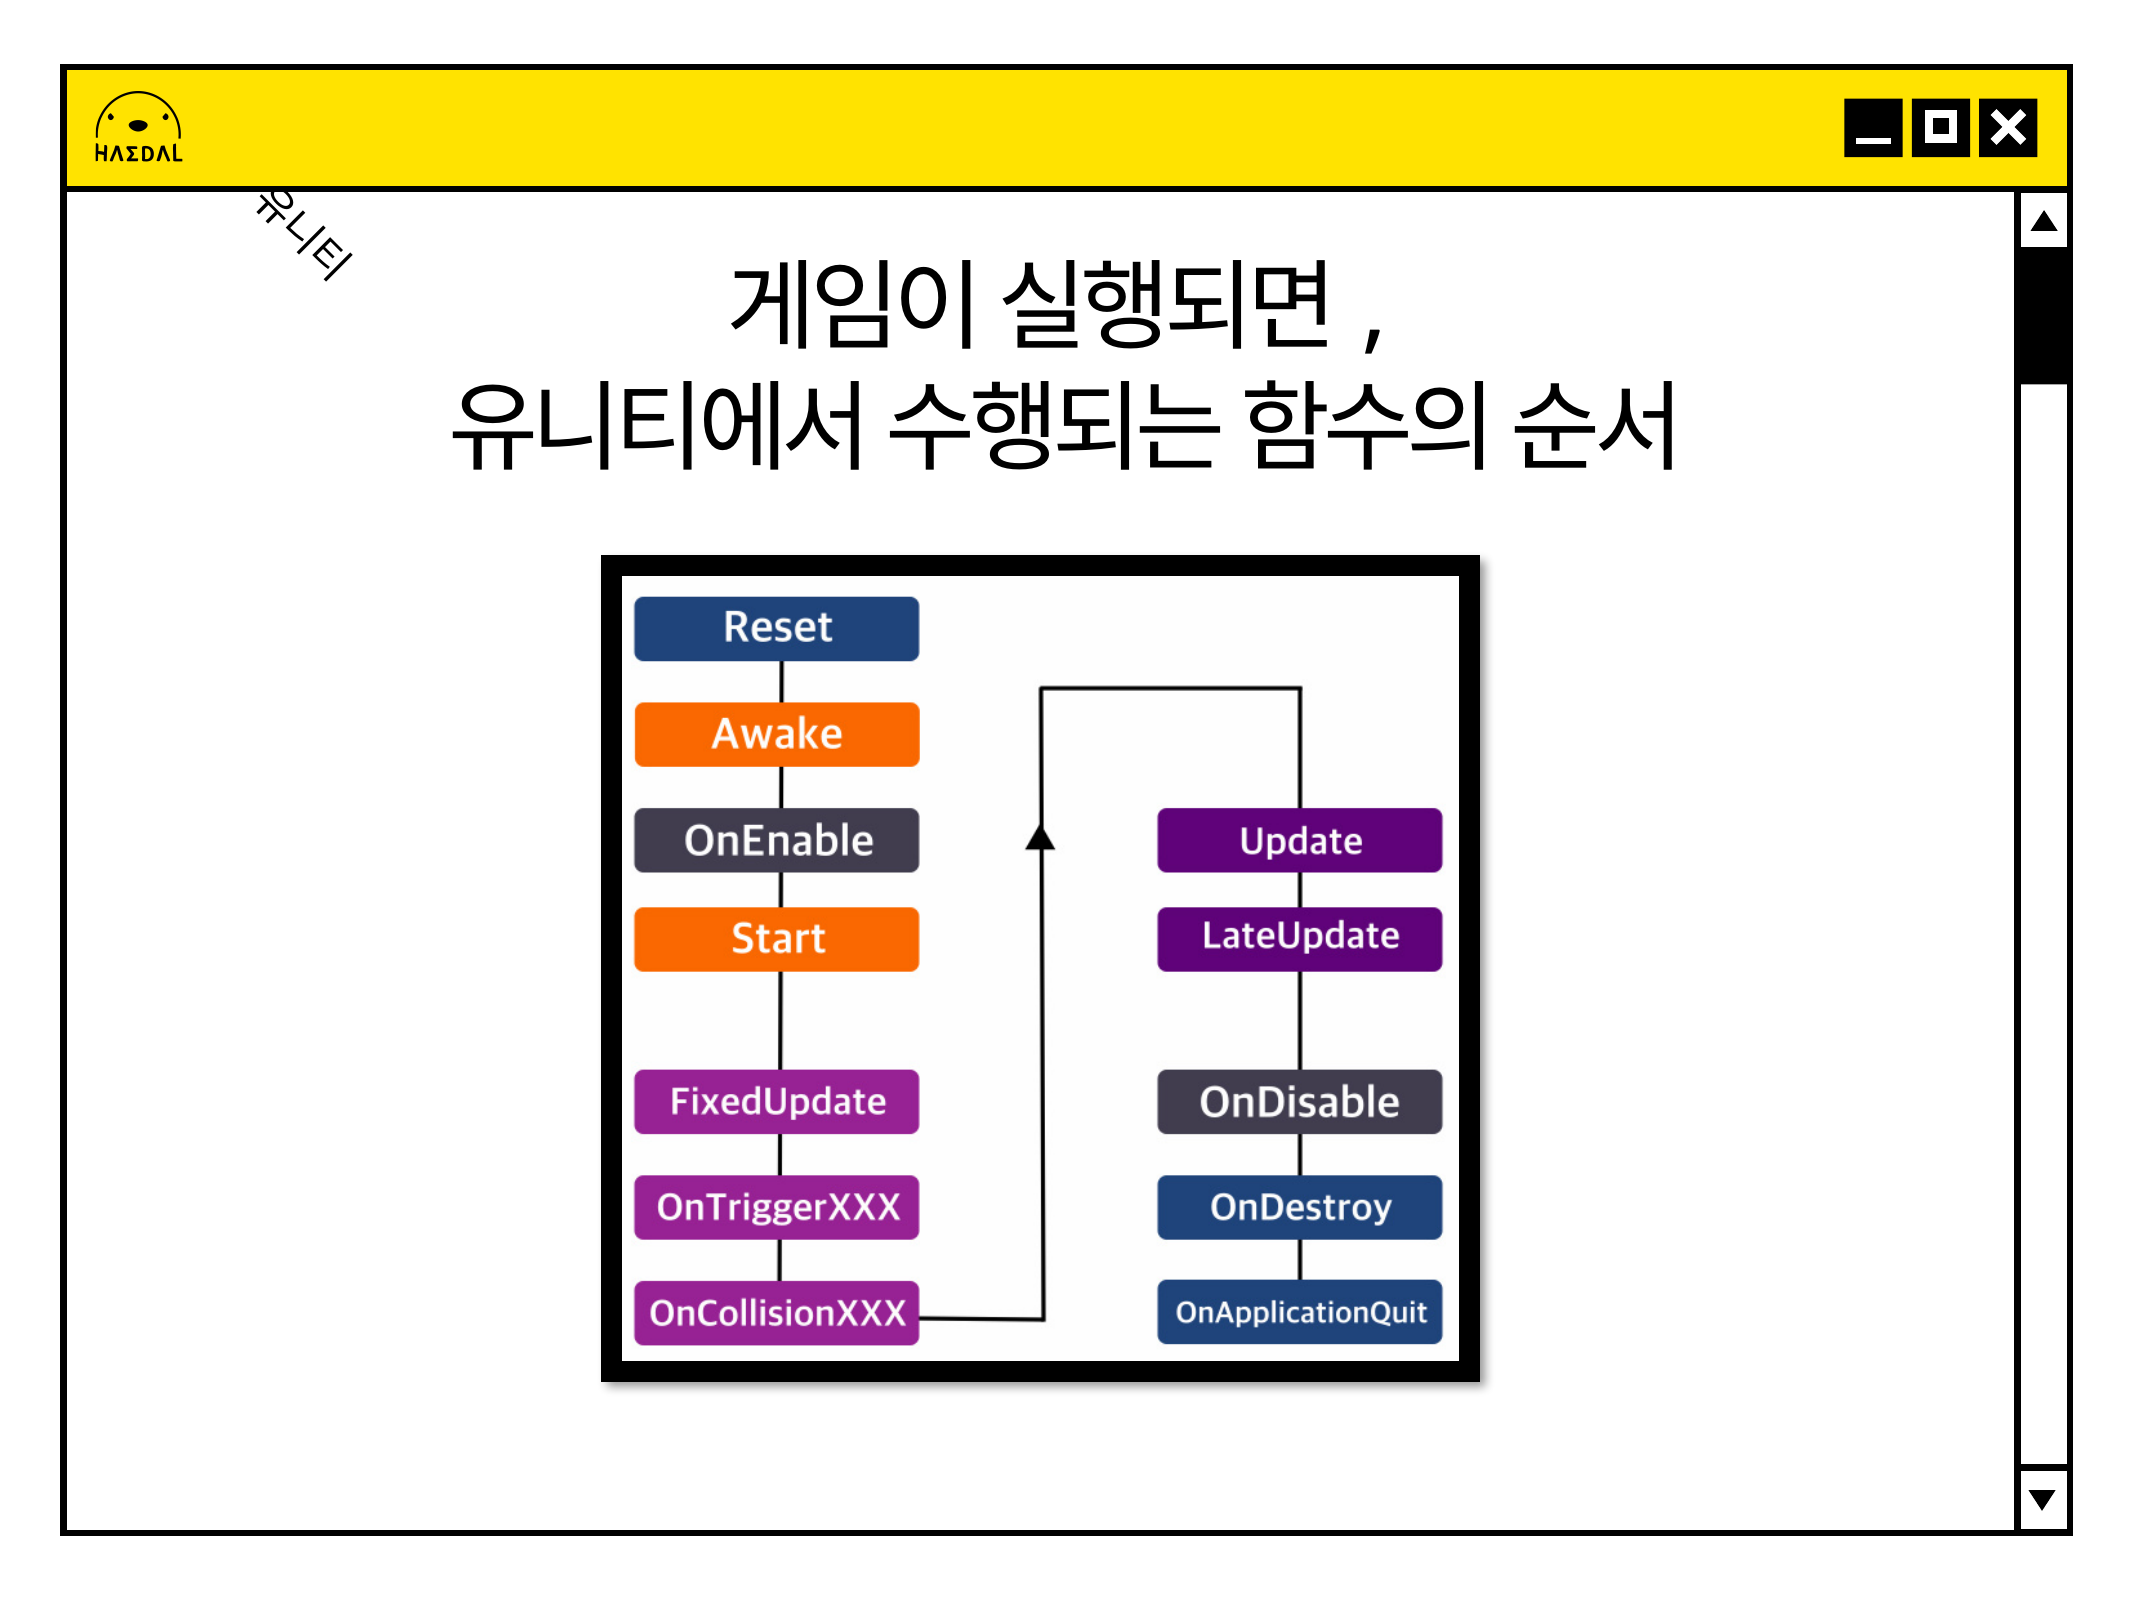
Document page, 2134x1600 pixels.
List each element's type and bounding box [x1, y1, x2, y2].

text_box [63, 66, 2072, 1533]
picture [621, 575, 1460, 1361]
